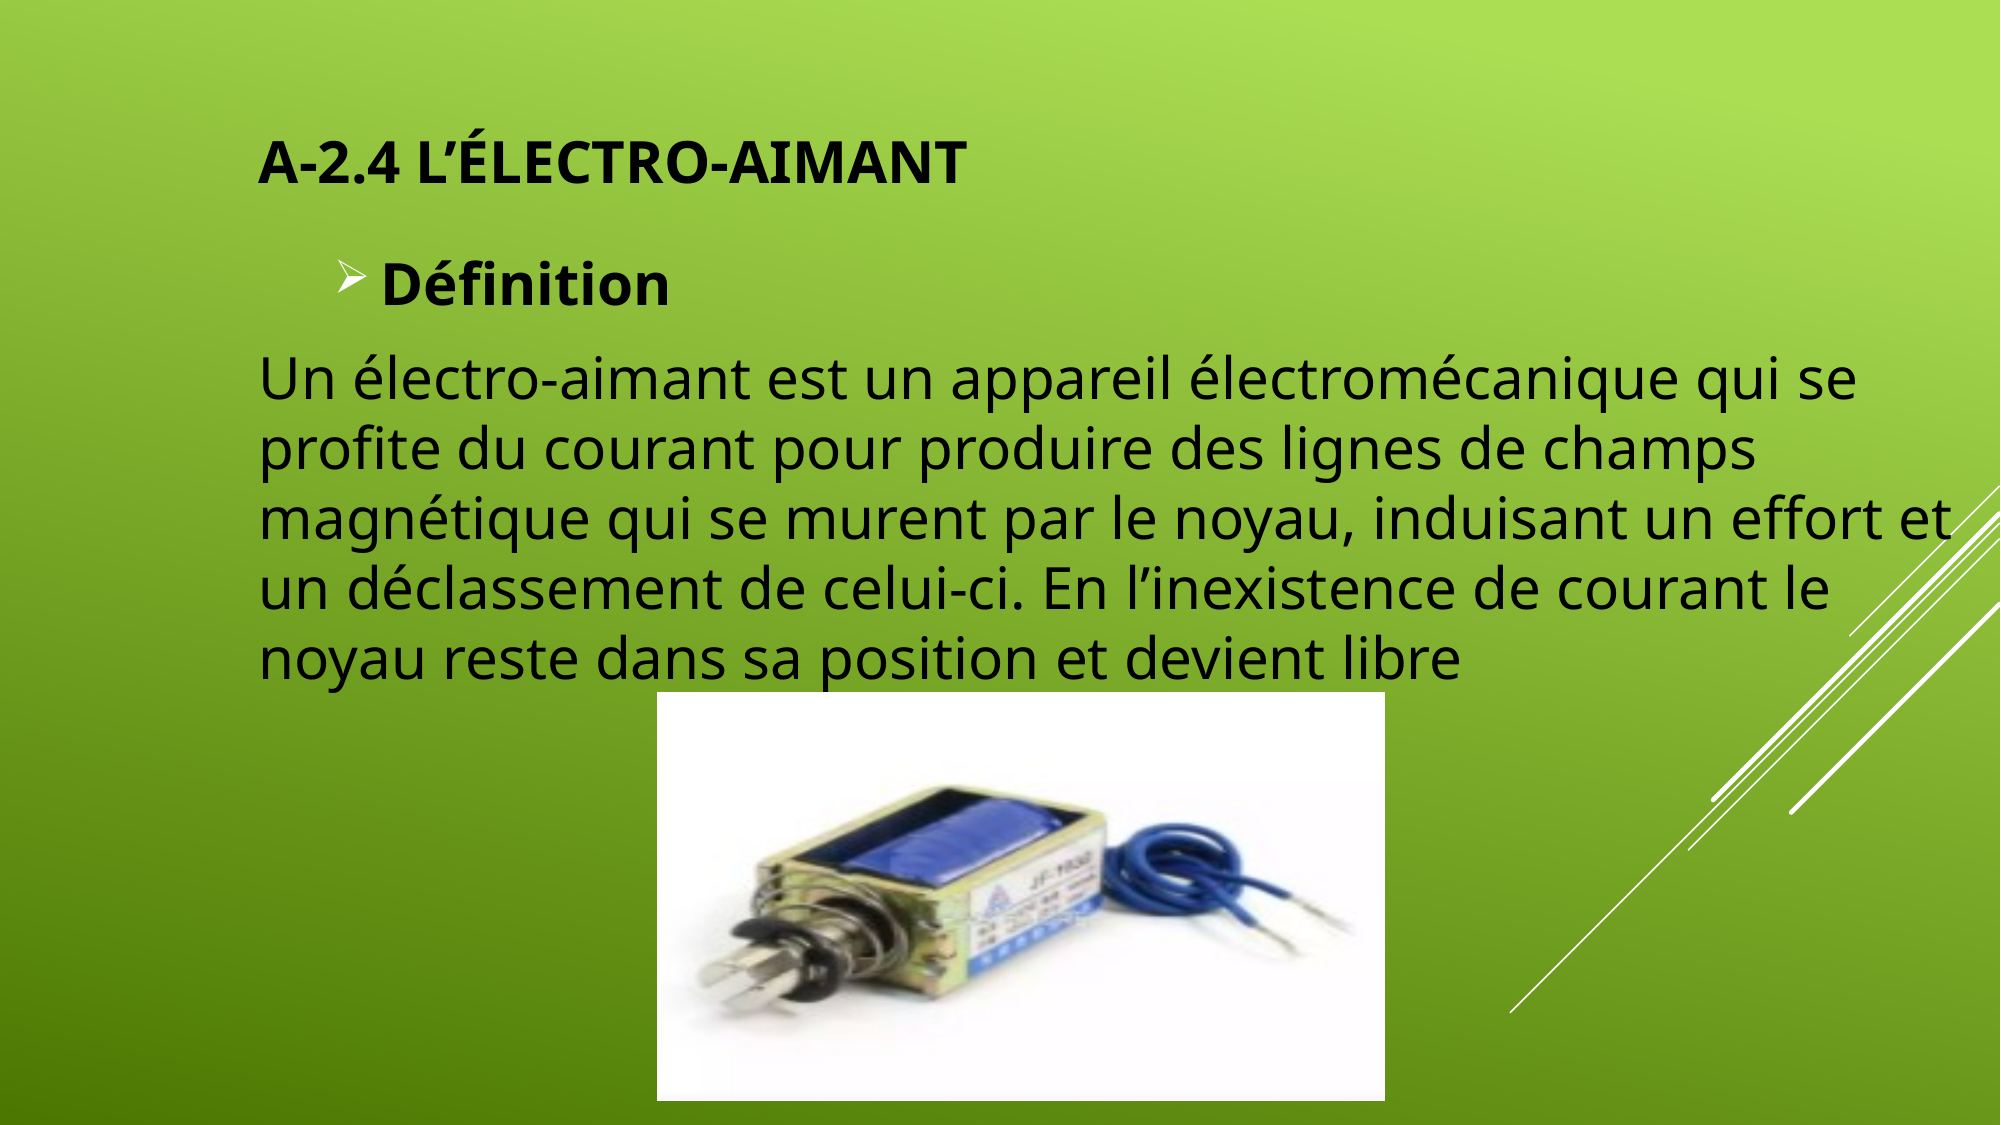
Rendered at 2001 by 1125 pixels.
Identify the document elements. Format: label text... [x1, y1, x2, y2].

picture [657, 692, 1385, 1101]
list Définition Un électro-aimant est un appareil électromécanique qui se profite du courant pour produire des lignes de champs magnétique qui se murent par le noyau, induisant un effort et un déclassement de celui-ci. En l’inexistence de courant le noyau reste dans sa position et devient libre [244, 223, 1969, 1125]
title A-2.4 L’électro-aimant [244, 96, 1969, 223]
